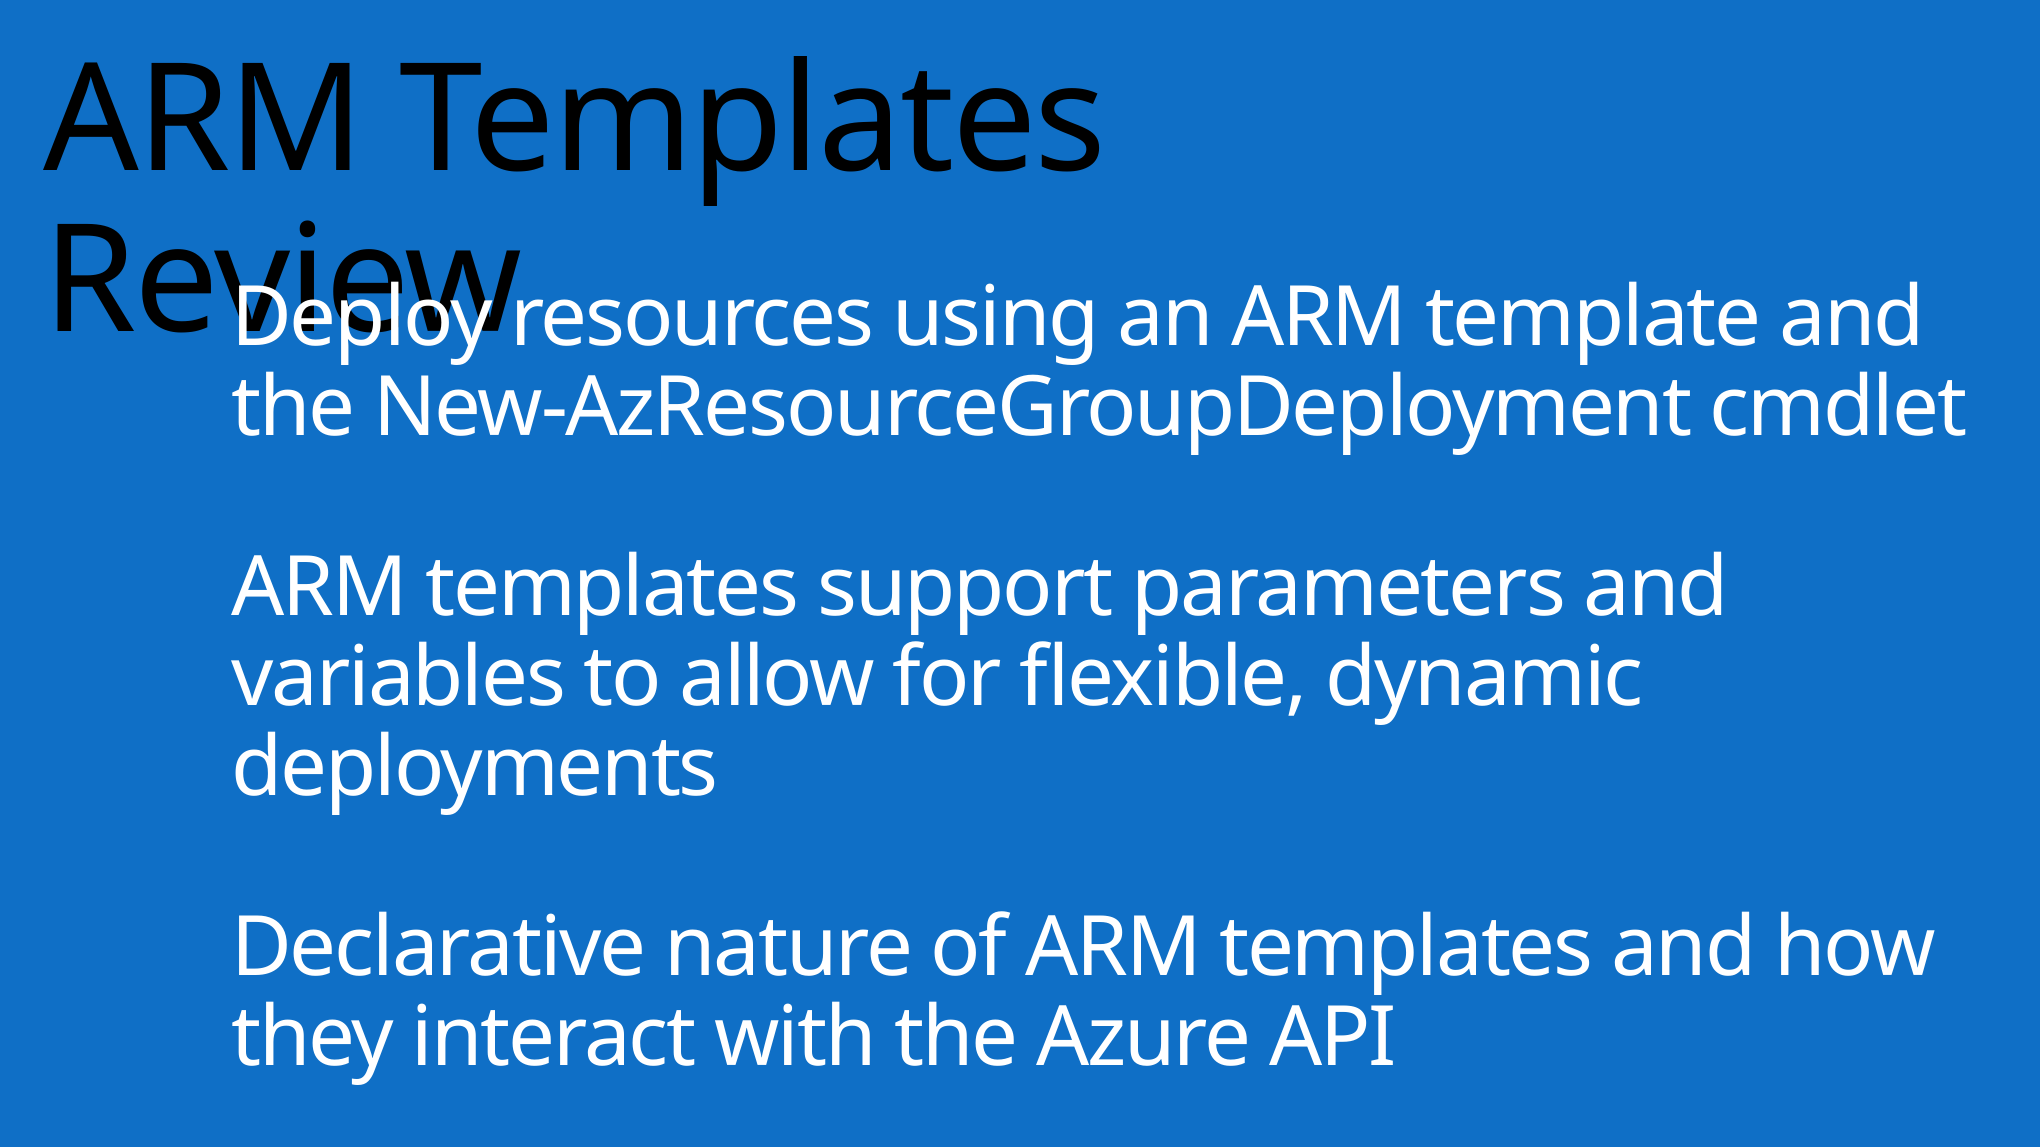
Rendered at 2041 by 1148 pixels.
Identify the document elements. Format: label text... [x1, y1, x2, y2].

text_box Deploy resources using an ARM template and the New-AzResourceGroupDeployment cmdlet ARM templates support parameters and variables to allow for flexible, dynamic deployments Declarative nature of ARM templates and how they interact with the Azure API [207, 258, 2014, 1099]
title ARM Templates Review [20, 25, 1594, 220]
